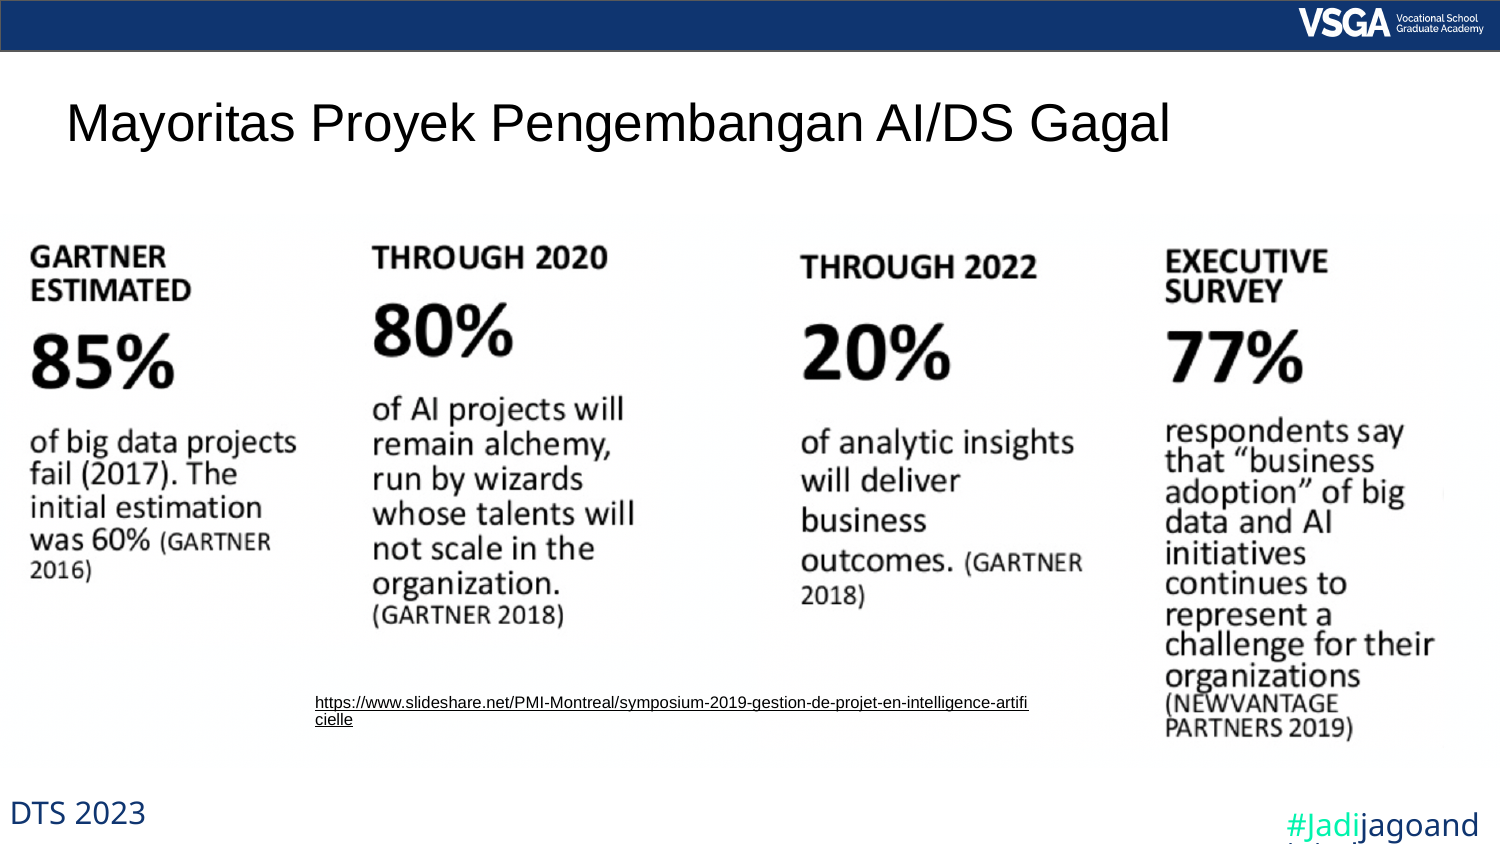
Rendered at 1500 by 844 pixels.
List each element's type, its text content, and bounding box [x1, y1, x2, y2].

picture [0, 214, 1500, 768]
text_box DTS 2023 [0, 785, 608, 818]
picture [1284, 0, 1499, 79]
text_box [0, 0, 1279, 52]
text_box #Jadijagoandigital [1271, 797, 1500, 830]
title Mayoritas Proyek Pengembangan AI/DS Gagal [51, 72, 1449, 167]
